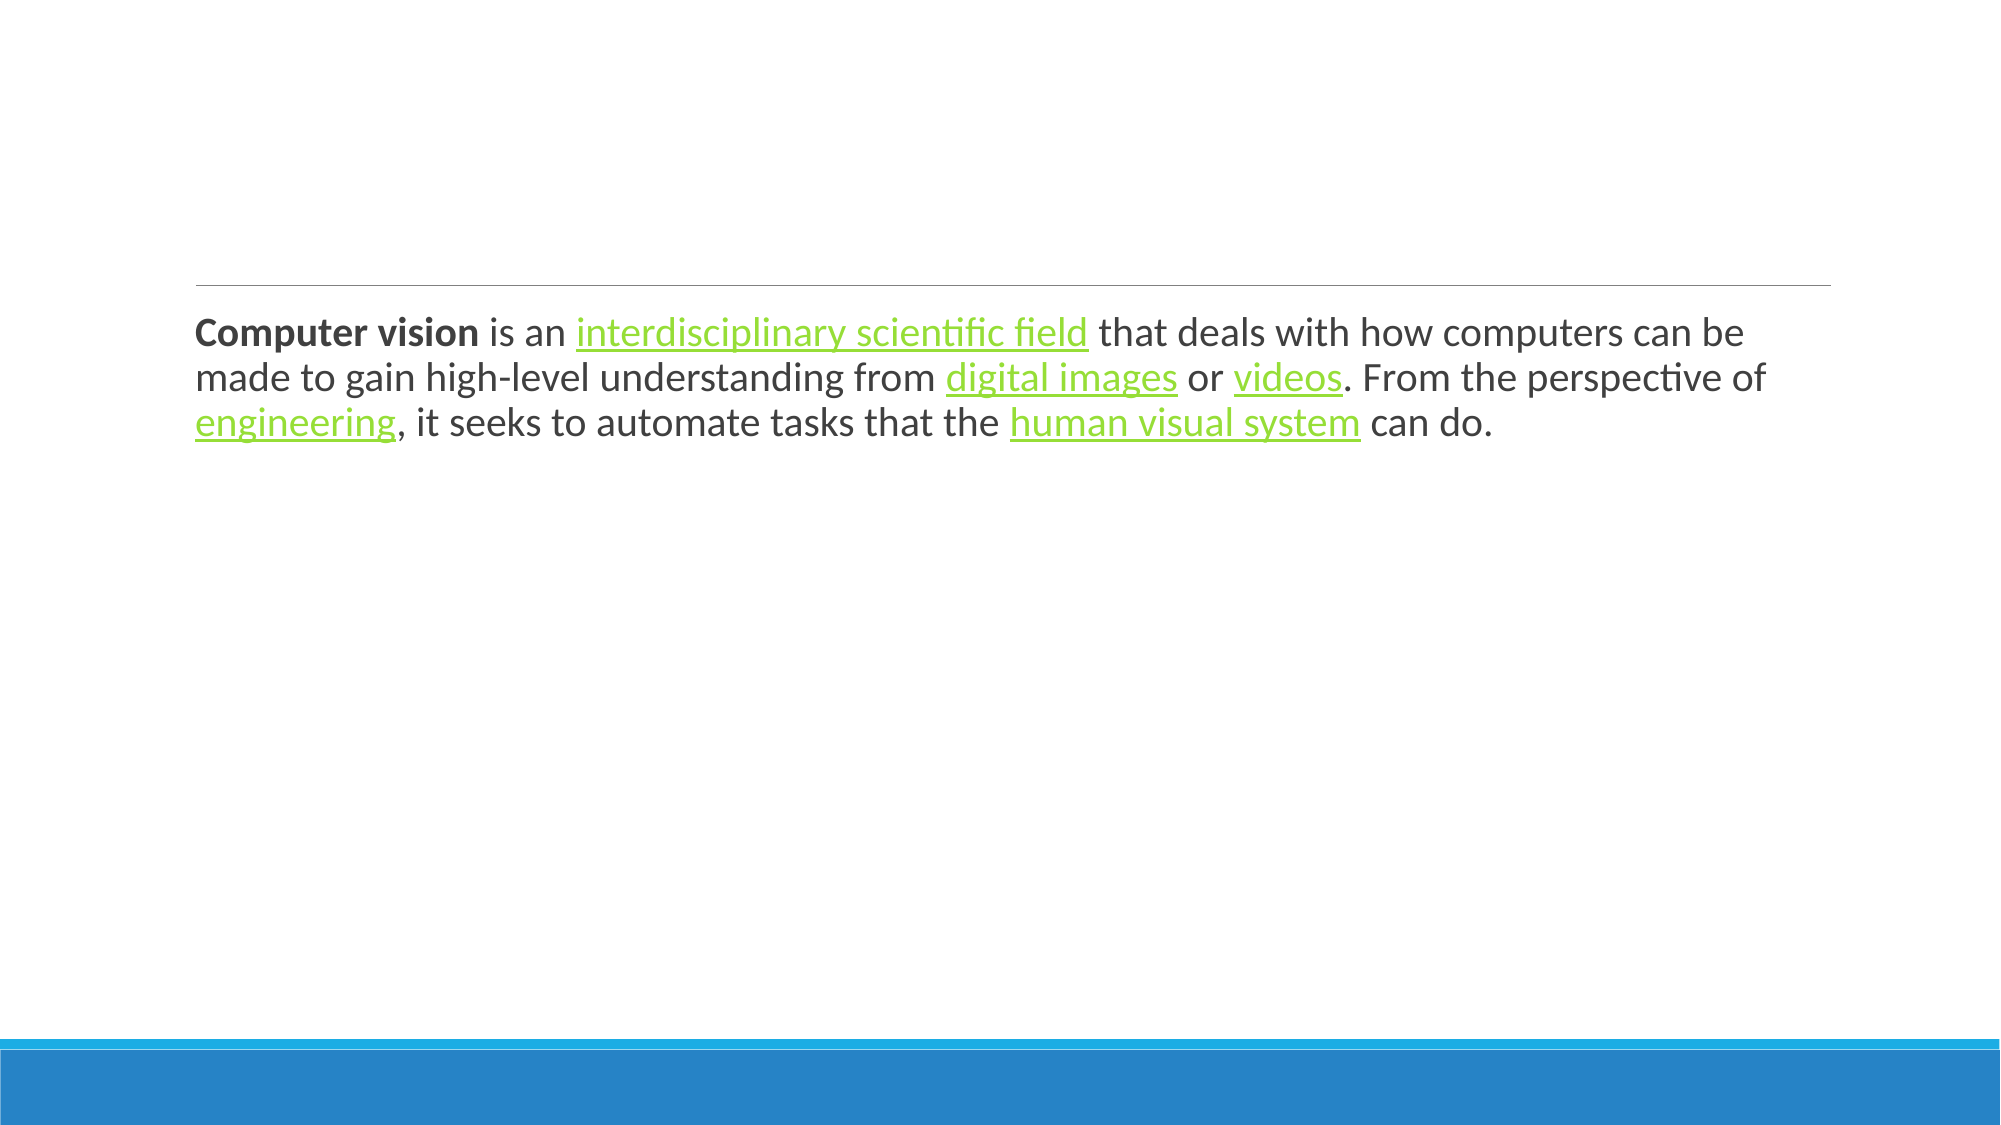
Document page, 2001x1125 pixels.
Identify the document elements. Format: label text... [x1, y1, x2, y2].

list Computer vision is an interdisciplinary scientific field that deals with how computers can be made to gain high-level understanding from digital images or videos. From the perspective of engineering, it seeks to automate tasks that the human visual system can do. [180, 302, 1830, 486]
